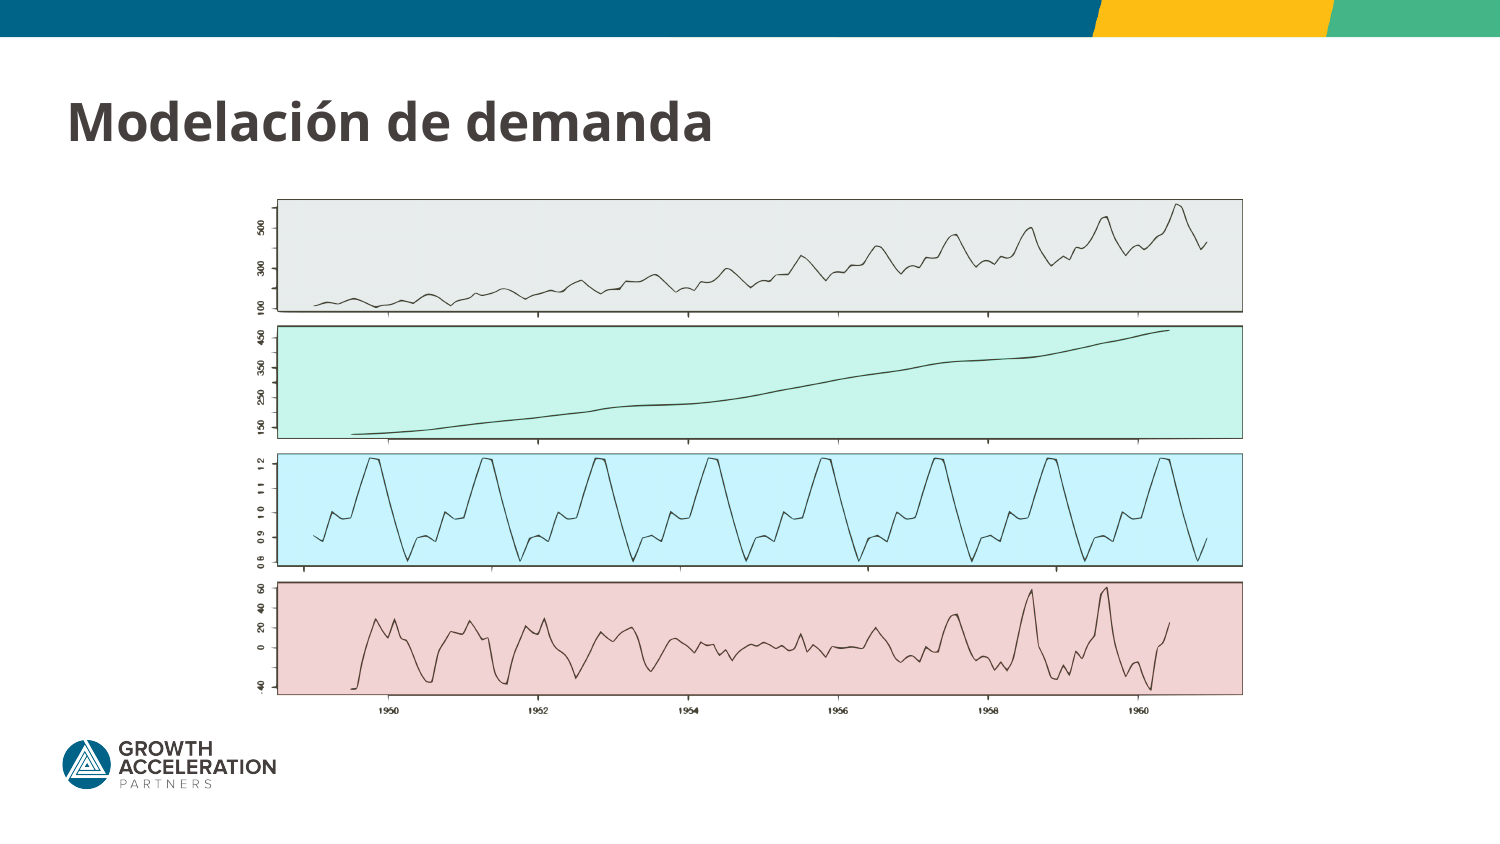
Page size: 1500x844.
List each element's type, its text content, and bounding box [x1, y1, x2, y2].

picture [0, 0, 1500, 59]
picture [59, 739, 279, 790]
picture [256, 199, 1243, 714]
title Modelación de demanda [51, 72, 1449, 167]
